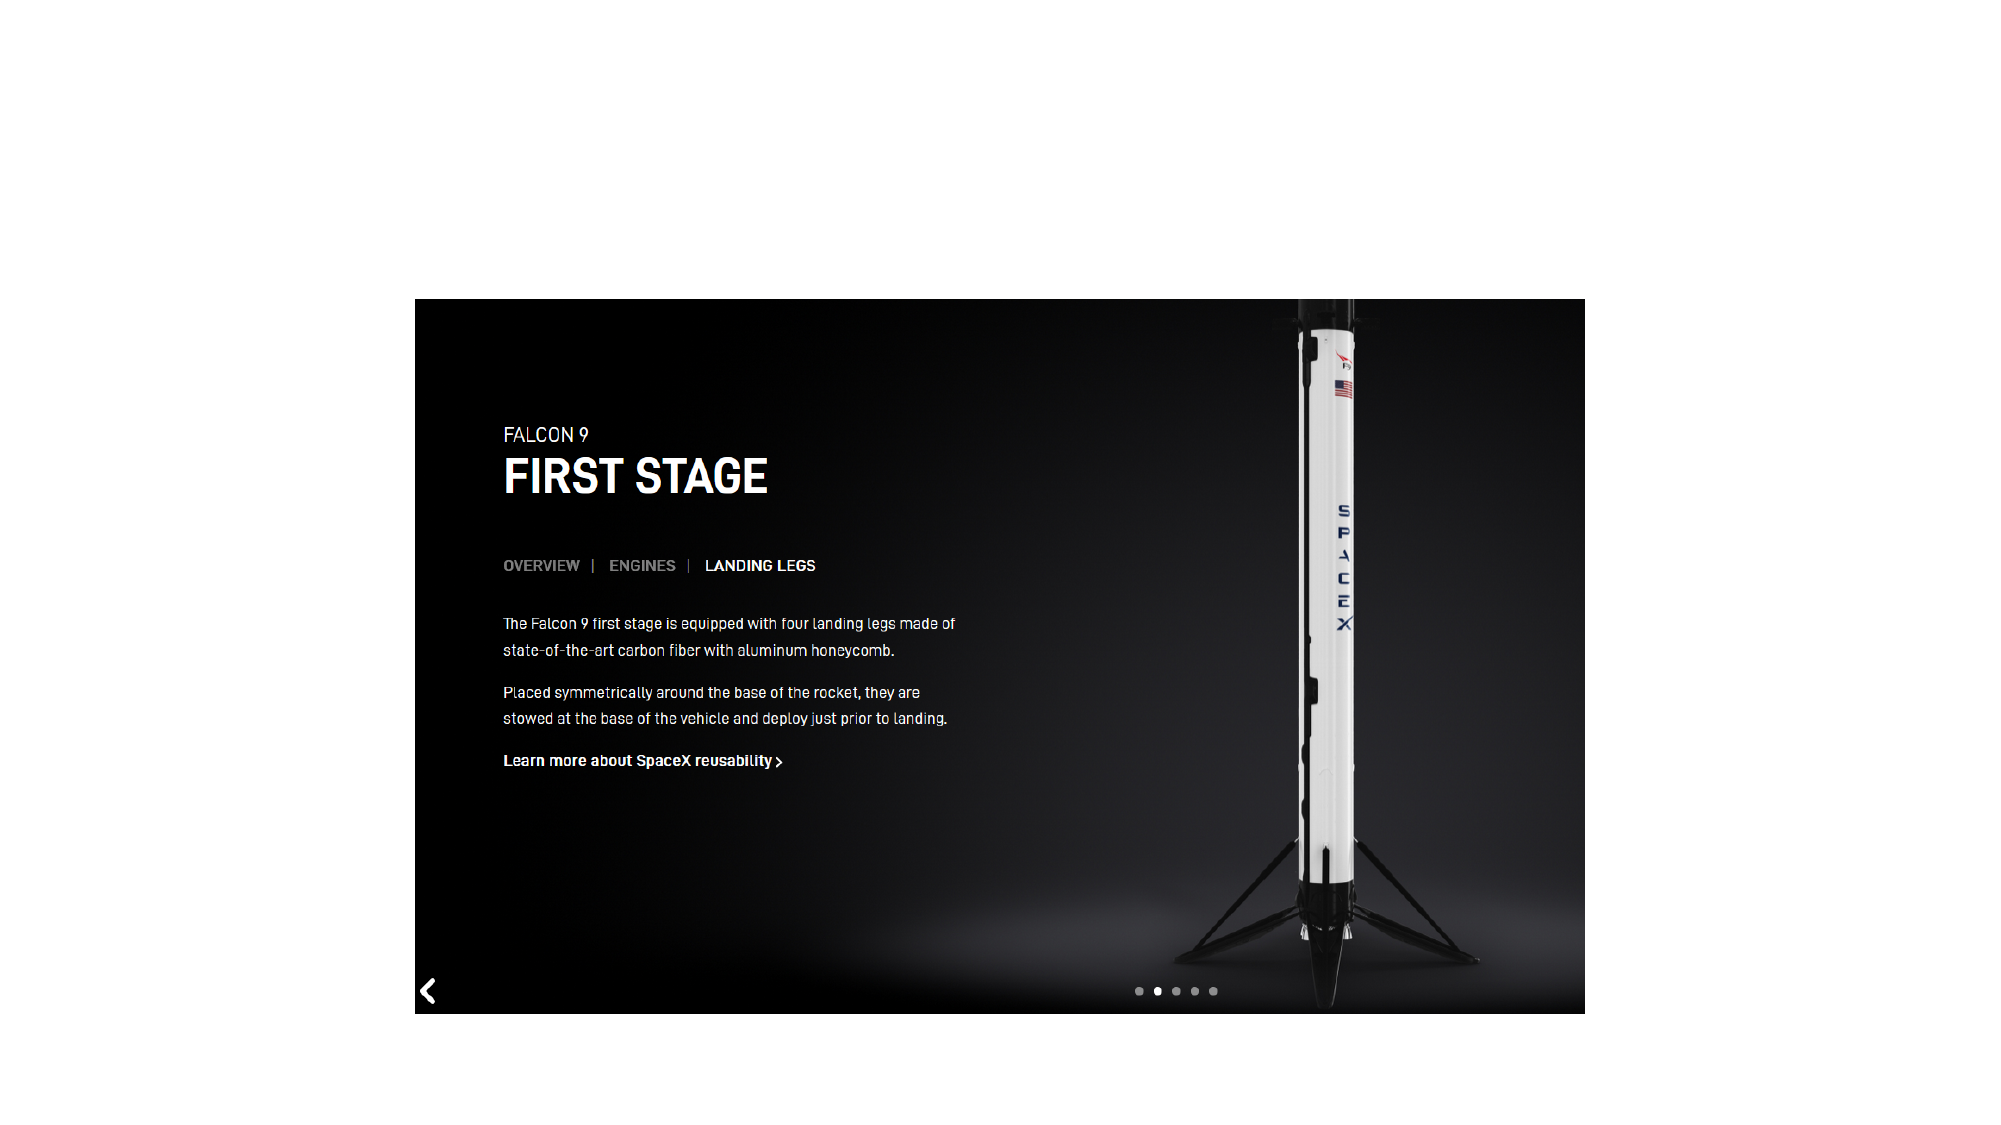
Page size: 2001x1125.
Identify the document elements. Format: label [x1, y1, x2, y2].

list [415, 299, 1585, 1014]
